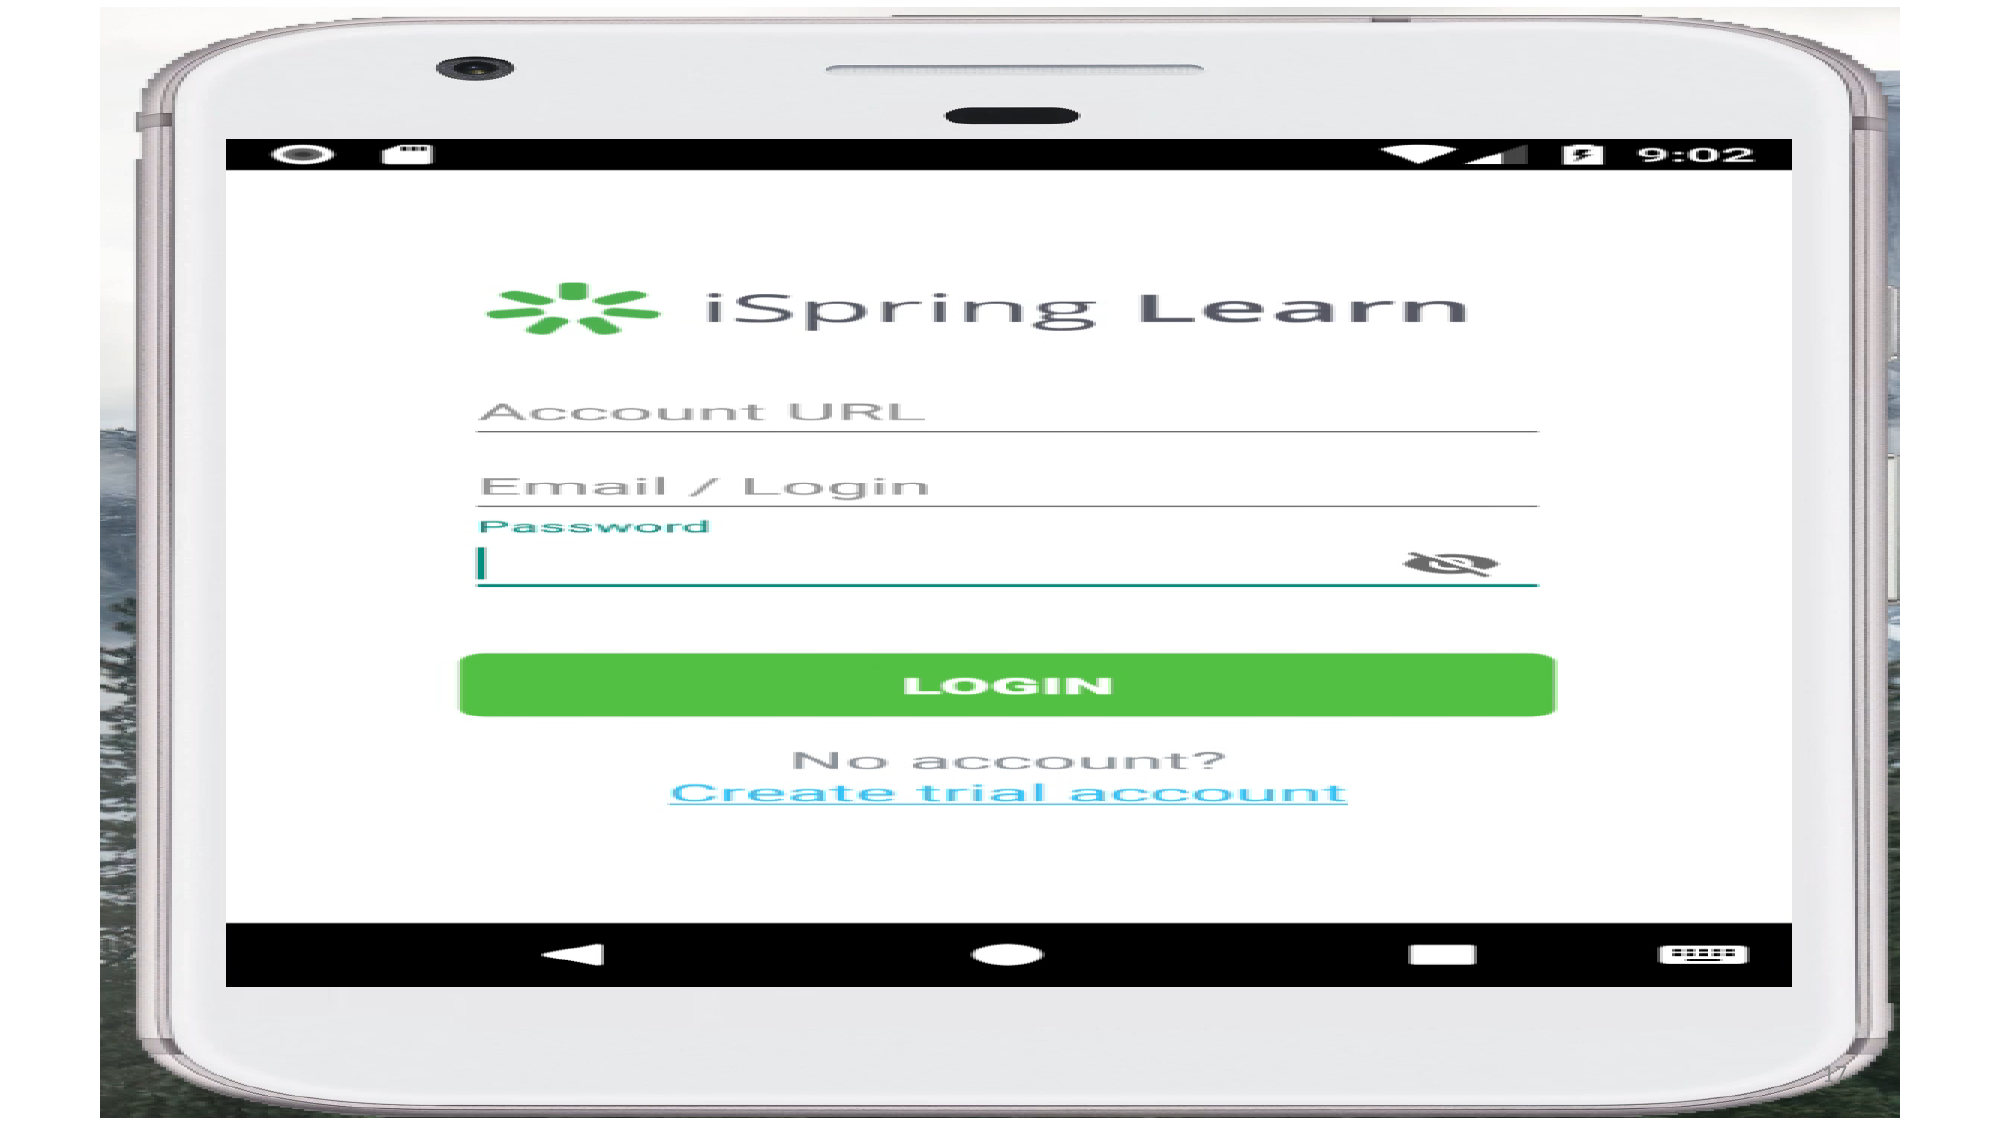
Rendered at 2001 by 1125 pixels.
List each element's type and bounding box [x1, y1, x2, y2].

picture [100, 7, 1900, 1118]
